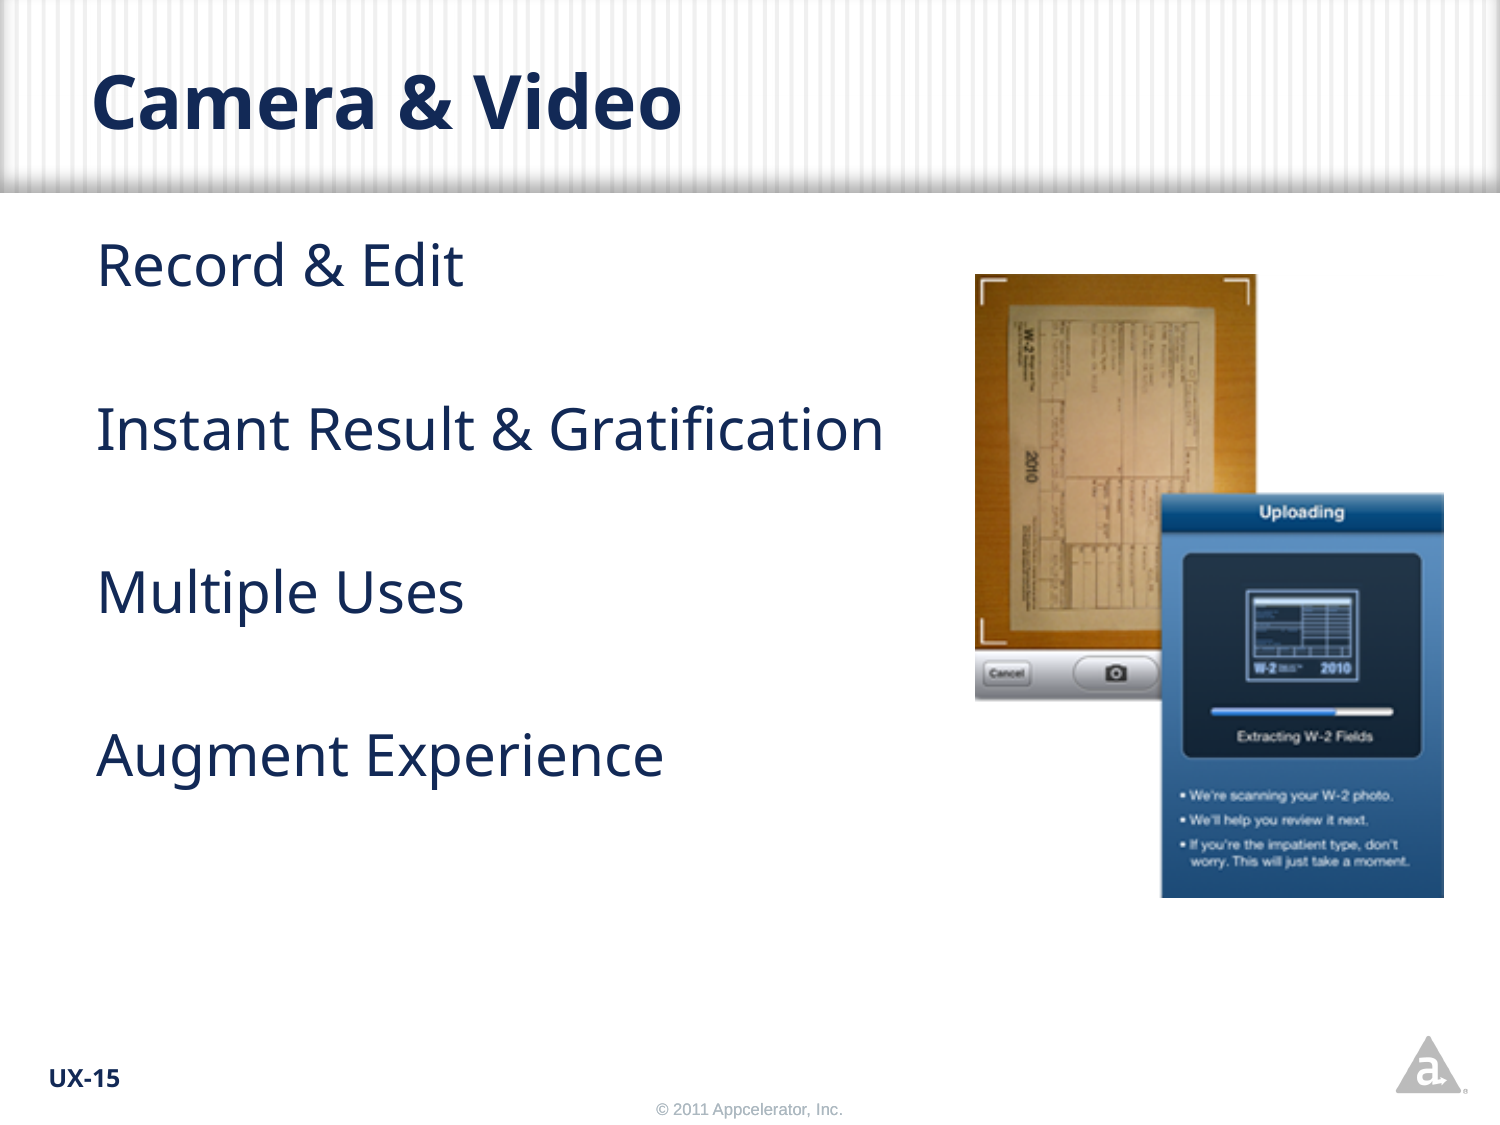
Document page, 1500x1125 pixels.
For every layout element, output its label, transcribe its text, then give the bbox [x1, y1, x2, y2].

picture [1394, 1035, 1469, 1095]
list Record & Edit Instant Result & Gratification Multiple Uses Augment Experience [24, 220, 1475, 1000]
slide_number UX-15 [33, 1050, 384, 1110]
picture [0, 0, 1500, 194]
picture [974, 274, 1444, 899]
